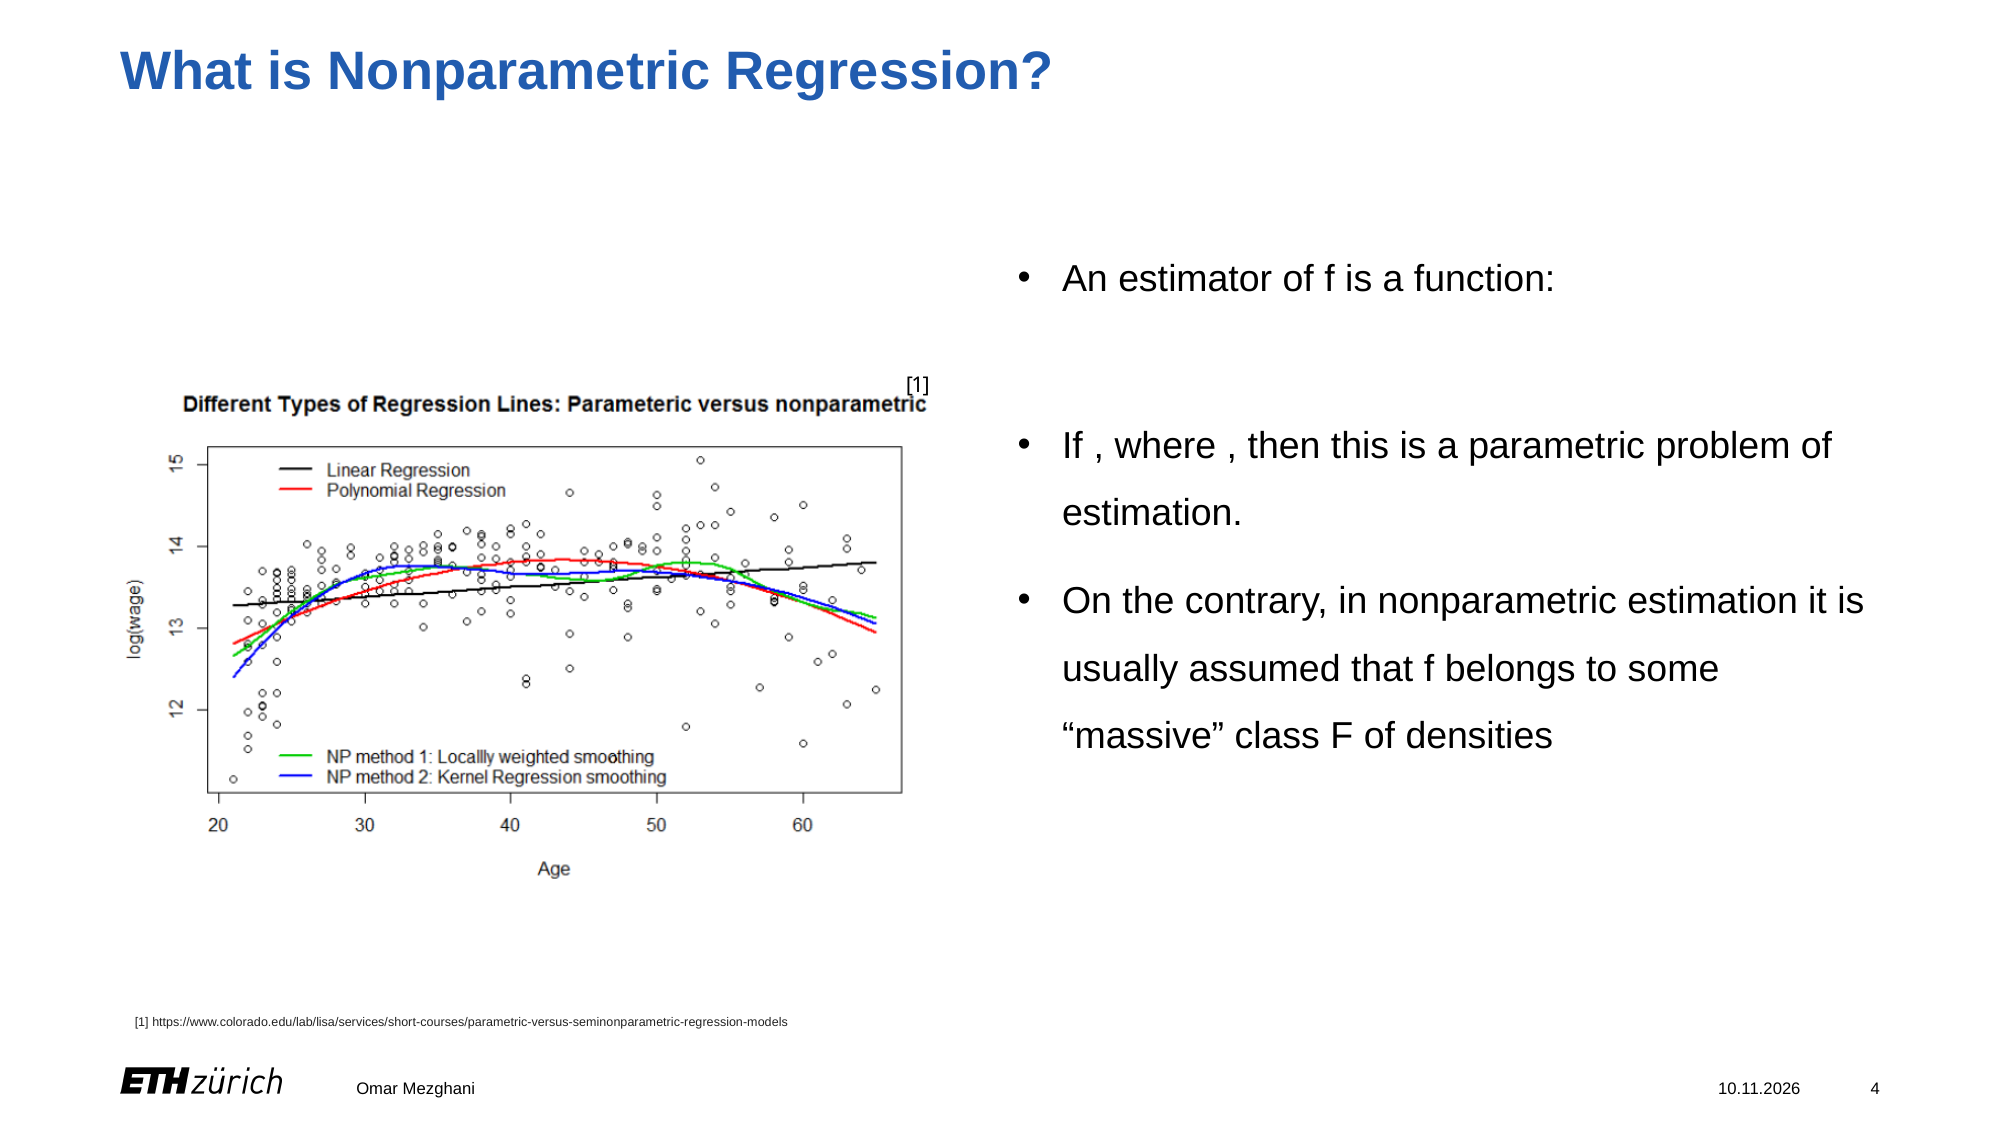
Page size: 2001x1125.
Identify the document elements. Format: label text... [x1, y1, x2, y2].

slide_number 4 [1827, 1069, 1880, 1106]
footer Omar Mezghani [356, 1069, 1243, 1106]
title What is Nonparametric Regression? [120, 42, 1880, 191]
text_box [1] https://www.colorado.edu/lab/lisa/services/short-courses/parametric-versus-seminonparametric-regression-models [120, 1006, 821, 1036]
picture [119, 359, 947, 902]
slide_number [1718, 1069, 1819, 1106]
picture [120, 1067, 282, 1094]
